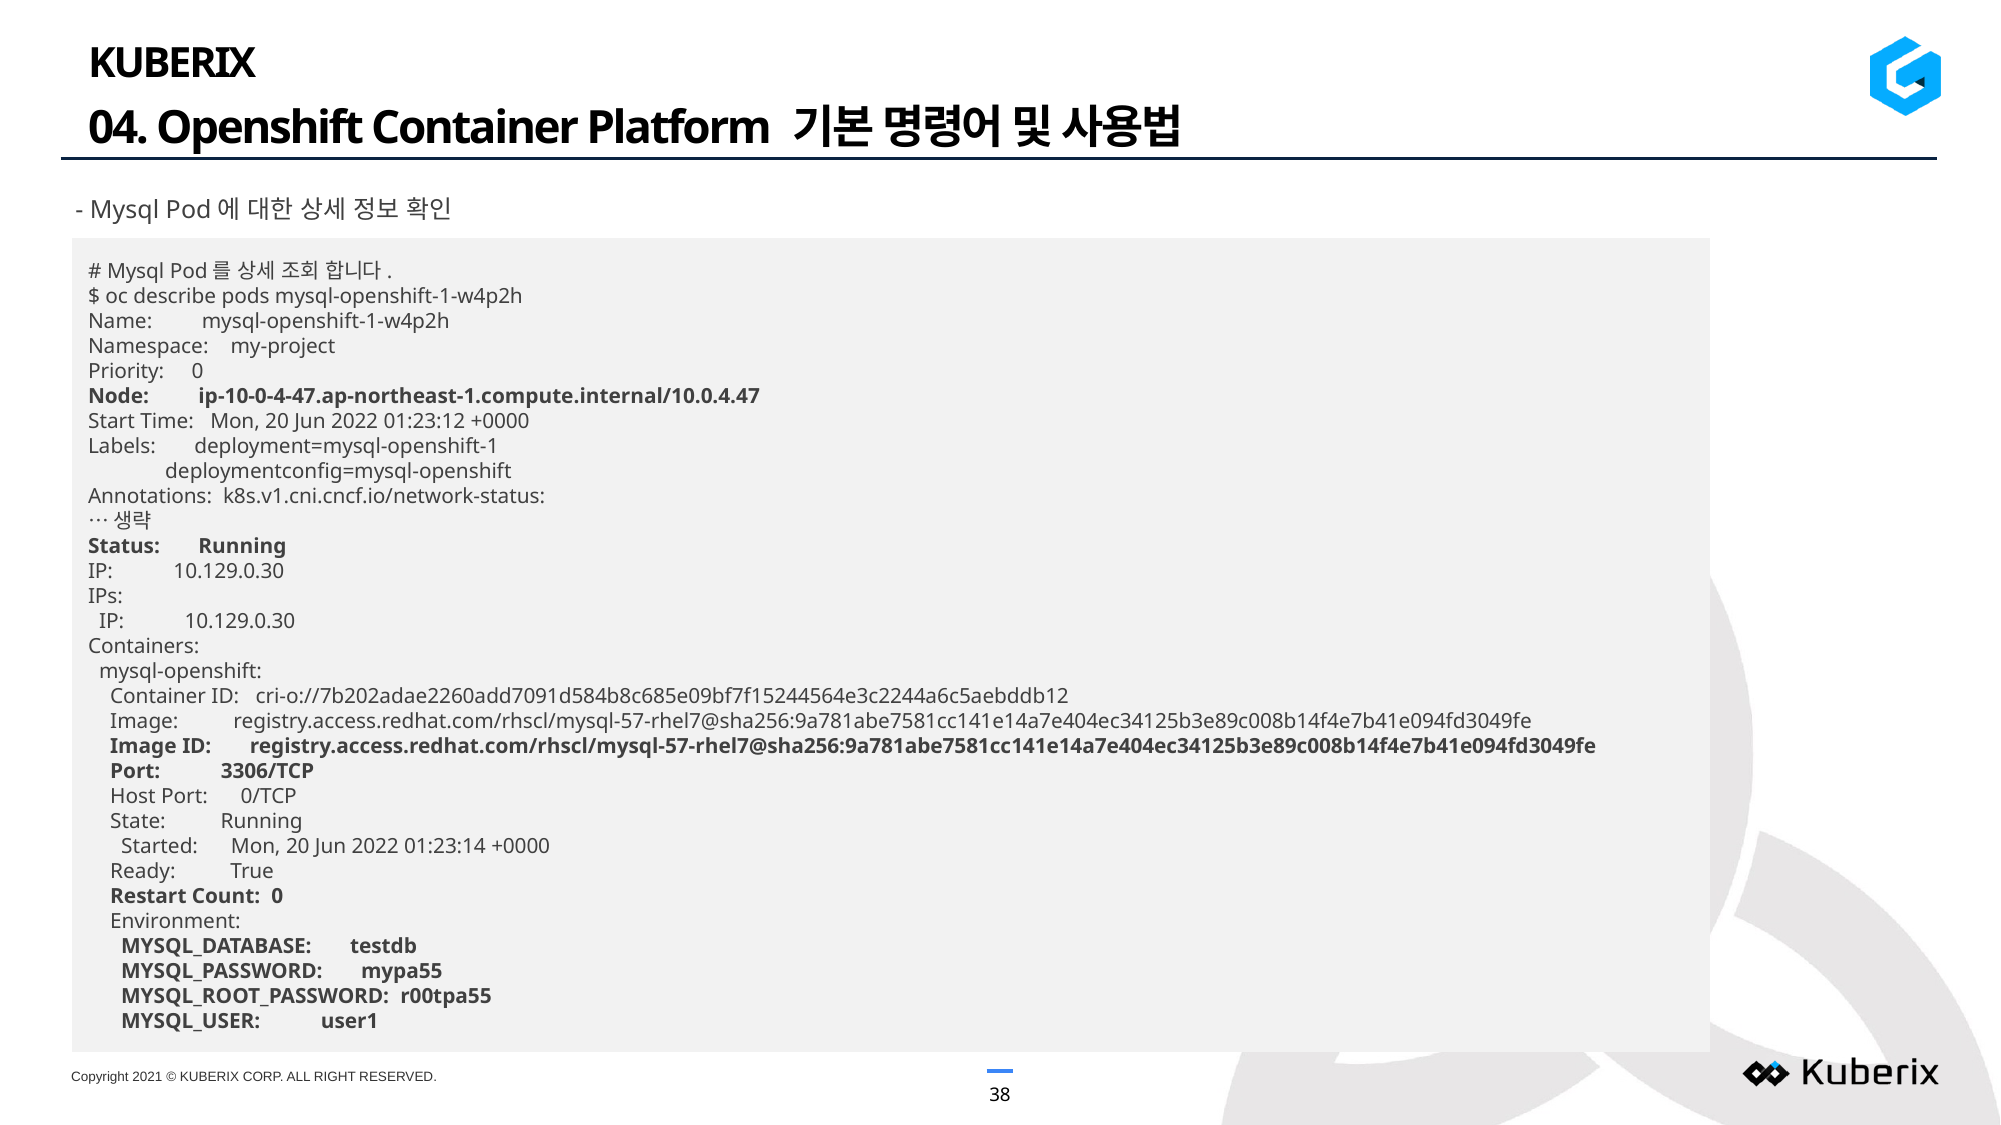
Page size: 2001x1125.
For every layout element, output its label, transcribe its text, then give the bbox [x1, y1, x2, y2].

text_box KUBERIX 04. Openshift Container Platform 기본 명령어 및 사용법 [73, 29, 1402, 149]
text_box - Mysql Pod에 대한 상세 정보 확인 [60, 186, 1969, 231]
text_box # Mysql Pod를 상세 조회 합니다. $ oc describe pods mysql-openshift-1-w4p2h Name: mysql-openshift-1-w4p2h Namespace: my-project Priority: 0 Node: ip-10-0-4-47.ap-northeast-1.compute.internal/10.0.4.47 Start Time: Mon, 20 Jun 2022 01:23:12 +0000 Labels: deployment=mysql-openshift-1 deploymentconfig=mysql-openshift Annotations: k8s.v1.cni.cncf.io/network-status: …생략 Status: Running IP: 10.129.0.30 IPs: IP: 10.129.0.30 Containers: mysql-openshift: Container ID: cri-o://7b202adae2260add7091d584b8c685e09bf7f15244564e3c2244a6c5aebddb12 Image: registry.access.redhat.com/rhscl/mysql-57-rhel7@sha256:9a781abe7581cc141e14a7e404ec34125b3e89c008b14f4e7b41e094fd3049fe Image ID: registry.access.redhat.com/rhscl/mysql-57-rhel7@sha256:9a781abe7581cc141e14a7e404ec34125b3e89c008b14f4e7b41e094fd3049fe Port: 3306/TCP Host Port: 0/TCP State: Running Started: Mon, 20 Jun 2022 01:23:14 +0000 Ready: True Restart Count: 0 Environment: MYSQL_DATABASE: testdb MYSQL_PASSWORD: mypa55 MYSQL_ROOT_PASSWORD: r00tpa55 MYSQL_USER: user1 [72, 238, 1710, 1052]
picture [0, 0, 2001, 1125]
